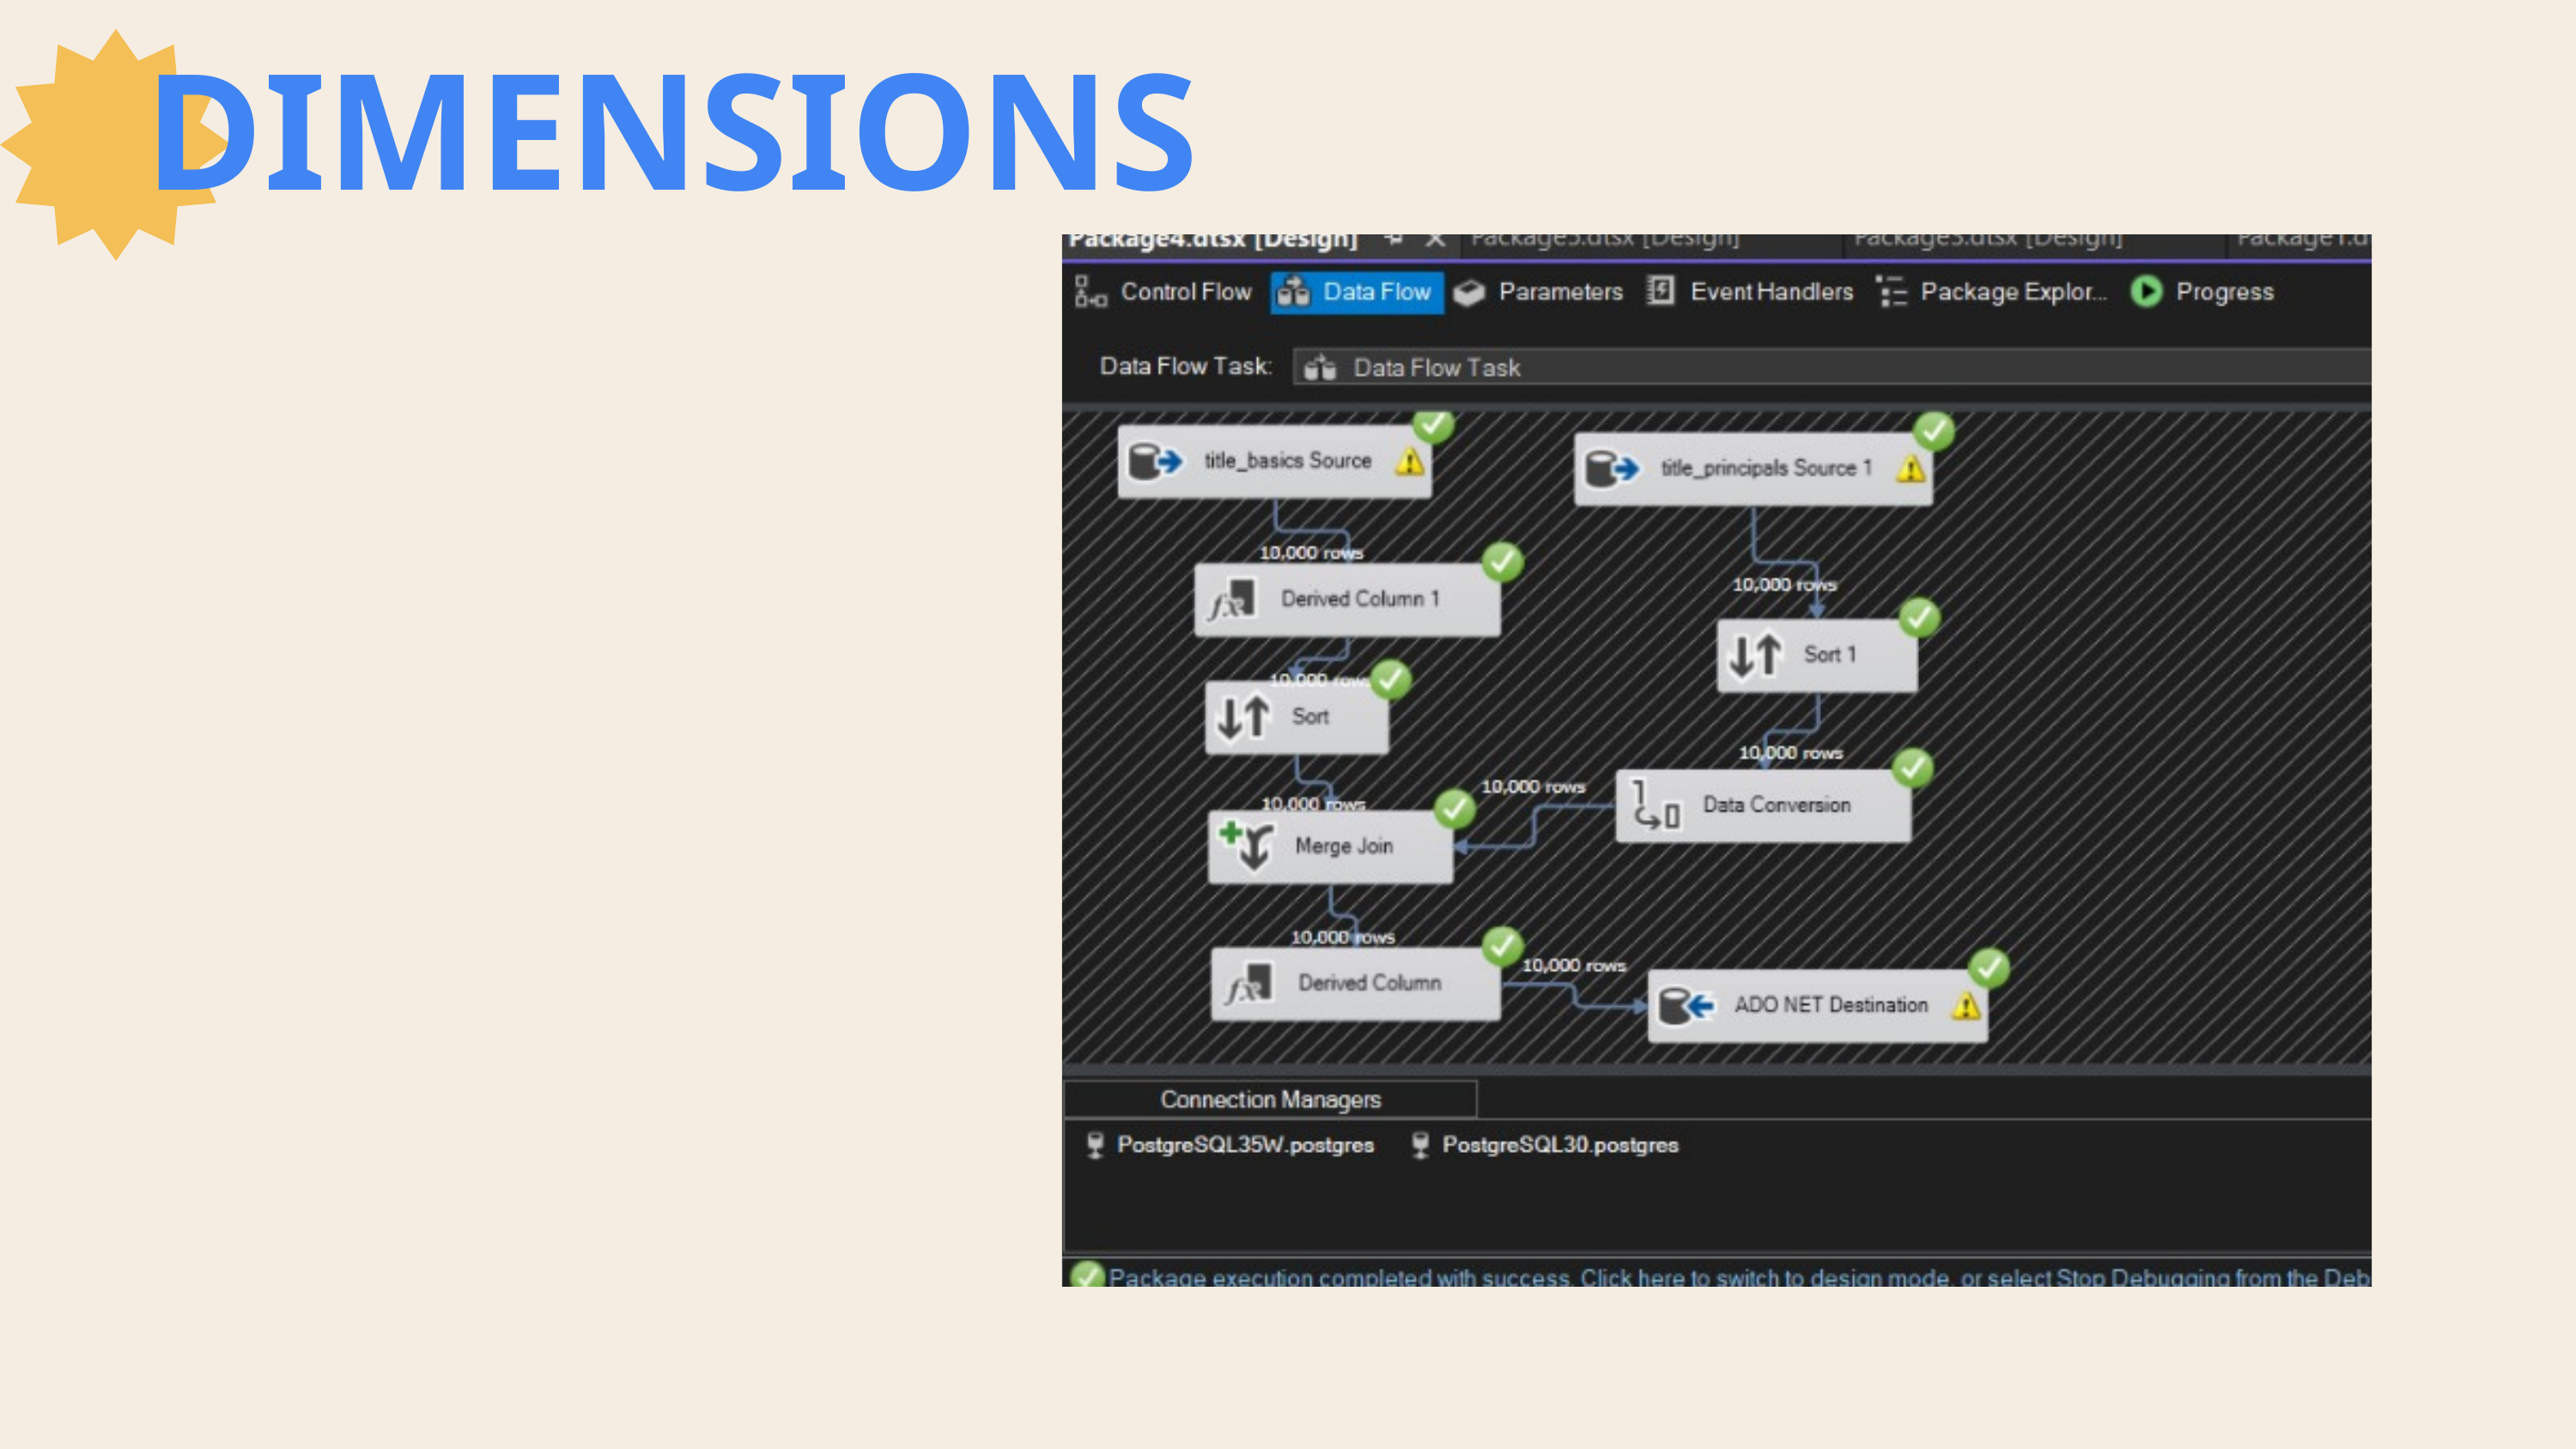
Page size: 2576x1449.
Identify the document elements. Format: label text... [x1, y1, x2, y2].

text_box DIMENSIONS [233, 28, 1419, 222]
text_box [1061, 234, 2372, 1287]
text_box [0, 28, 233, 261]
